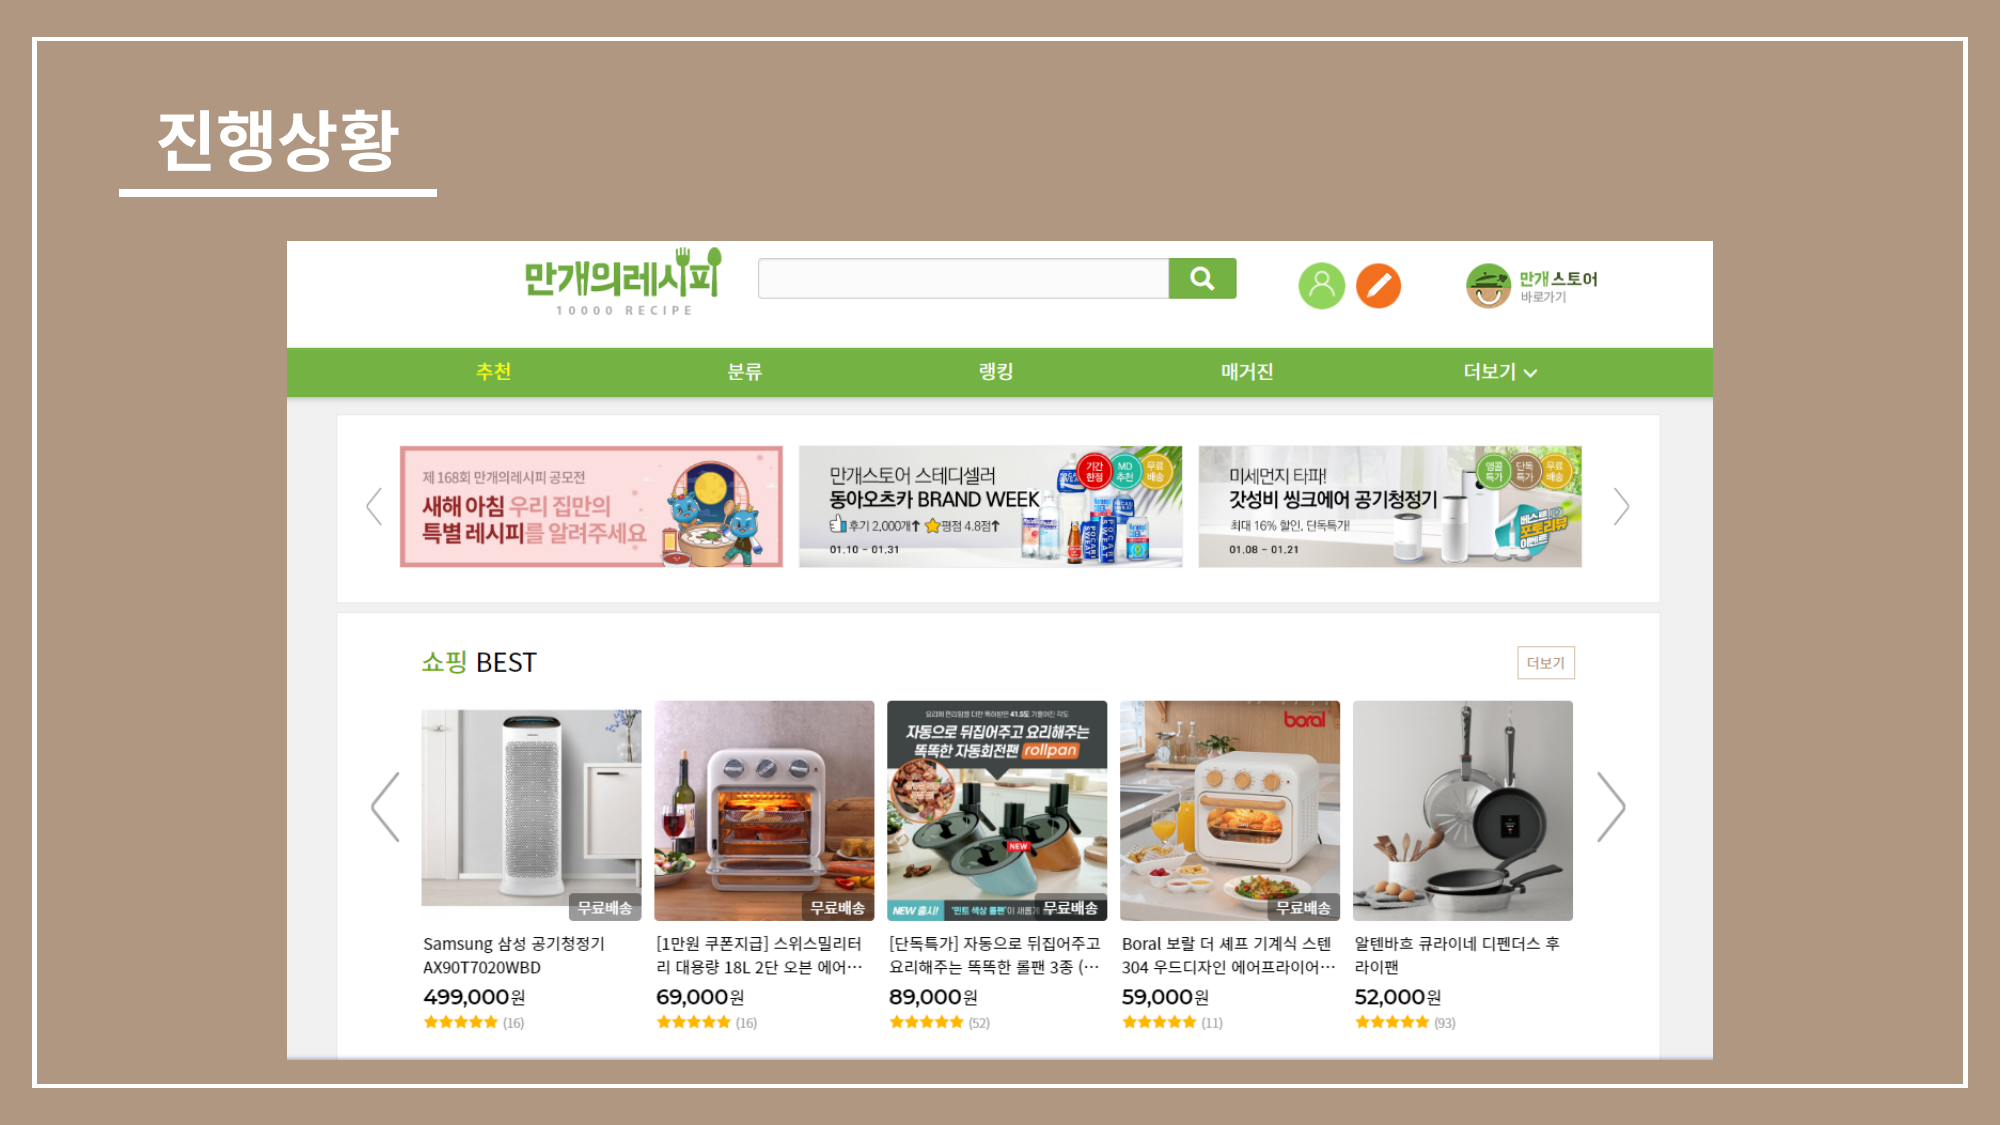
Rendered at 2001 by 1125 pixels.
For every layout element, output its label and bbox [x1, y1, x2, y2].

text_box [0, 0, 2000, 1125]
picture [286, 241, 1713, 1060]
